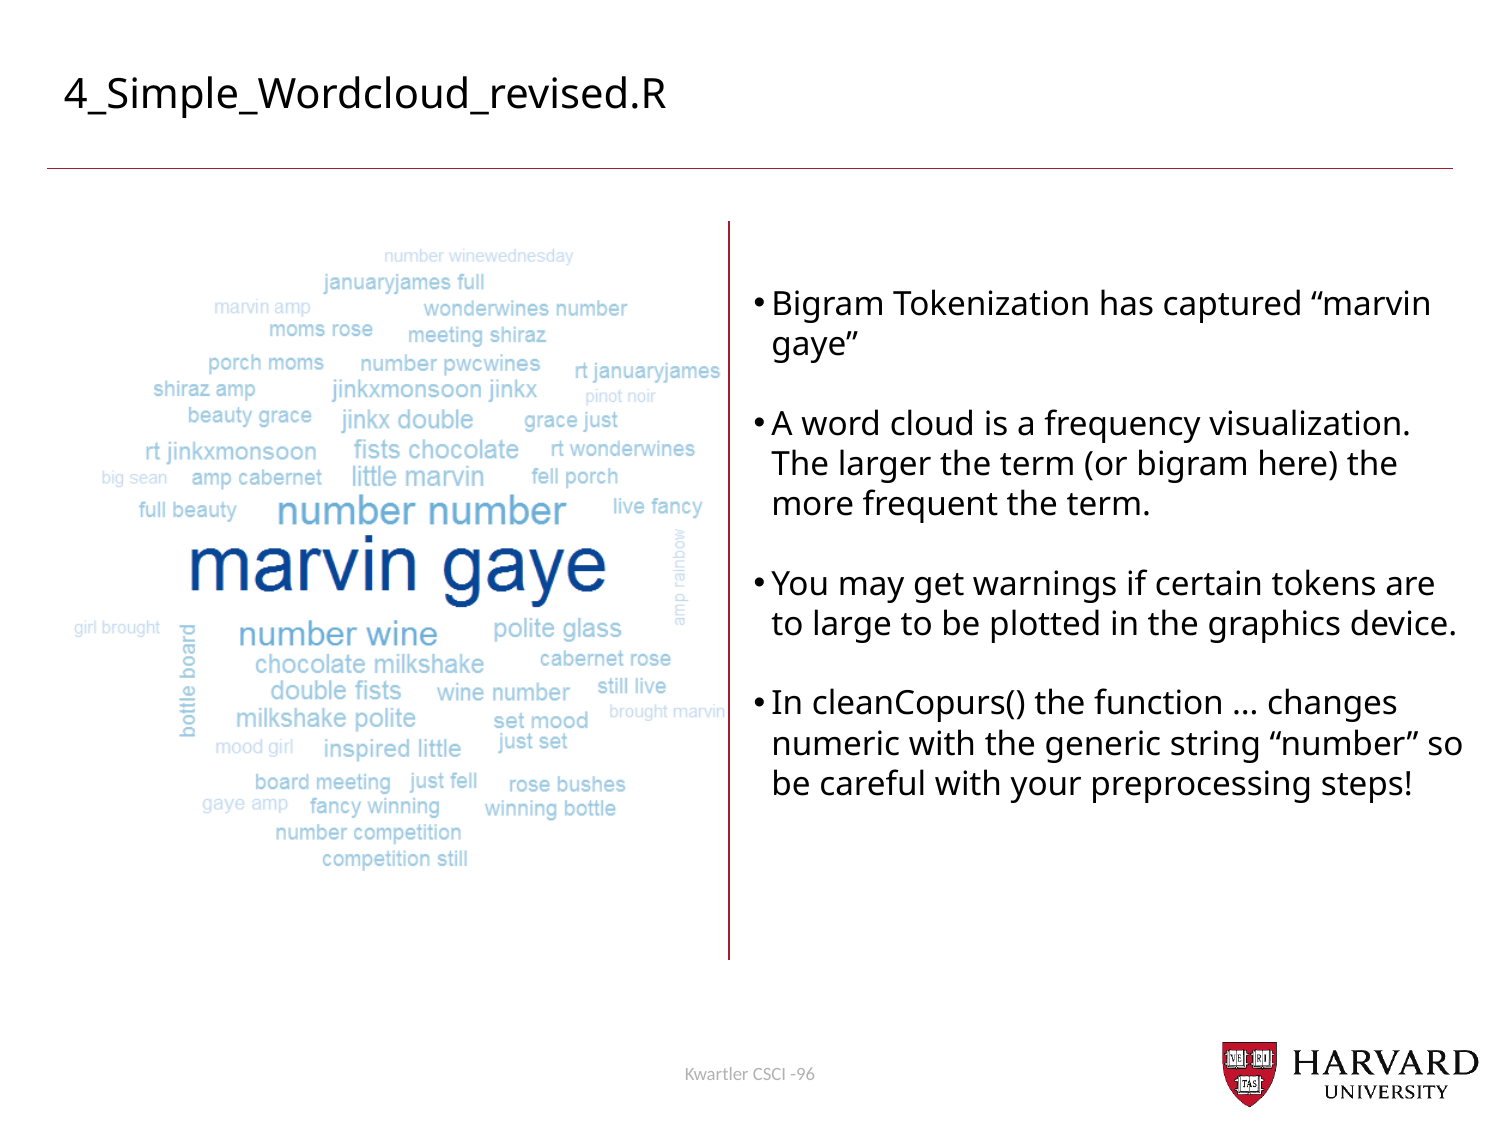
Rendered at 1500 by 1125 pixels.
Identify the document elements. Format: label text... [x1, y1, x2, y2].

footer Kwartler CSCI -96 [496, 1042, 1004, 1103]
picture [1200, 1024, 1500, 1125]
picture [49, 234, 726, 899]
text_box Bigram Tokenization has captured “marvin gaye” A word cloud is a frequency visualization. The larger the term (or bigram here) the more frequent the term. You may get warnings if certain tokens are to large to be plotted in the graphics device. In cleanCopurs() the function … changes numeric with the generic string “number” so be careful with your preprocessing steps! [738, 275, 1480, 809]
title 4_Simple_Wordcloud_revised.R [49, 64, 1469, 139]
